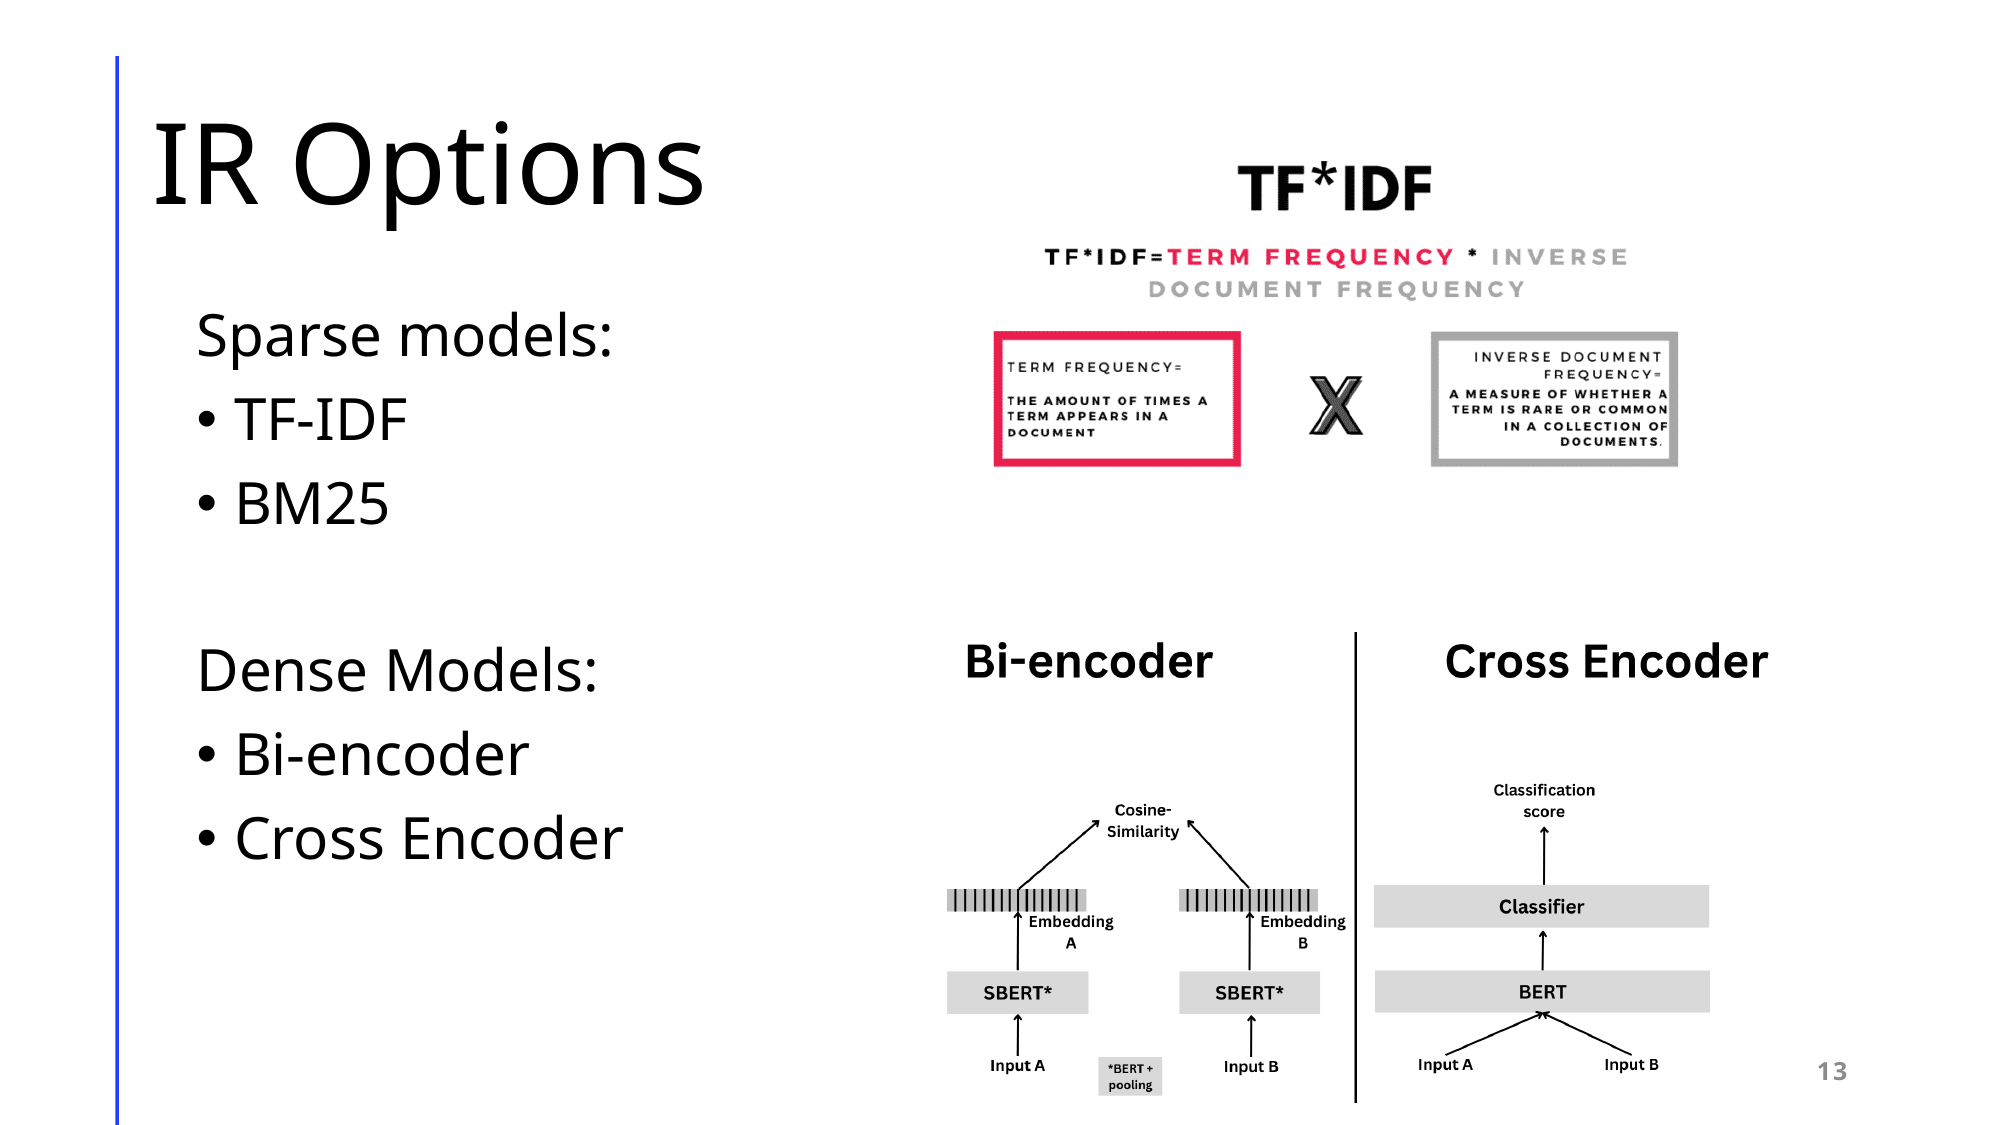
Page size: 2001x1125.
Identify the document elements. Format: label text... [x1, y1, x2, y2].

picture [937, 632, 1774, 1103]
slide_number 13 [1774, 1042, 1863, 1103]
picture [841, 138, 1830, 524]
title IR Options [137, 59, 1863, 278]
list Sparse models: TF-IDF BM25 Dense Models: Bi-encoder Cross Encoder [181, 298, 1740, 1013]
